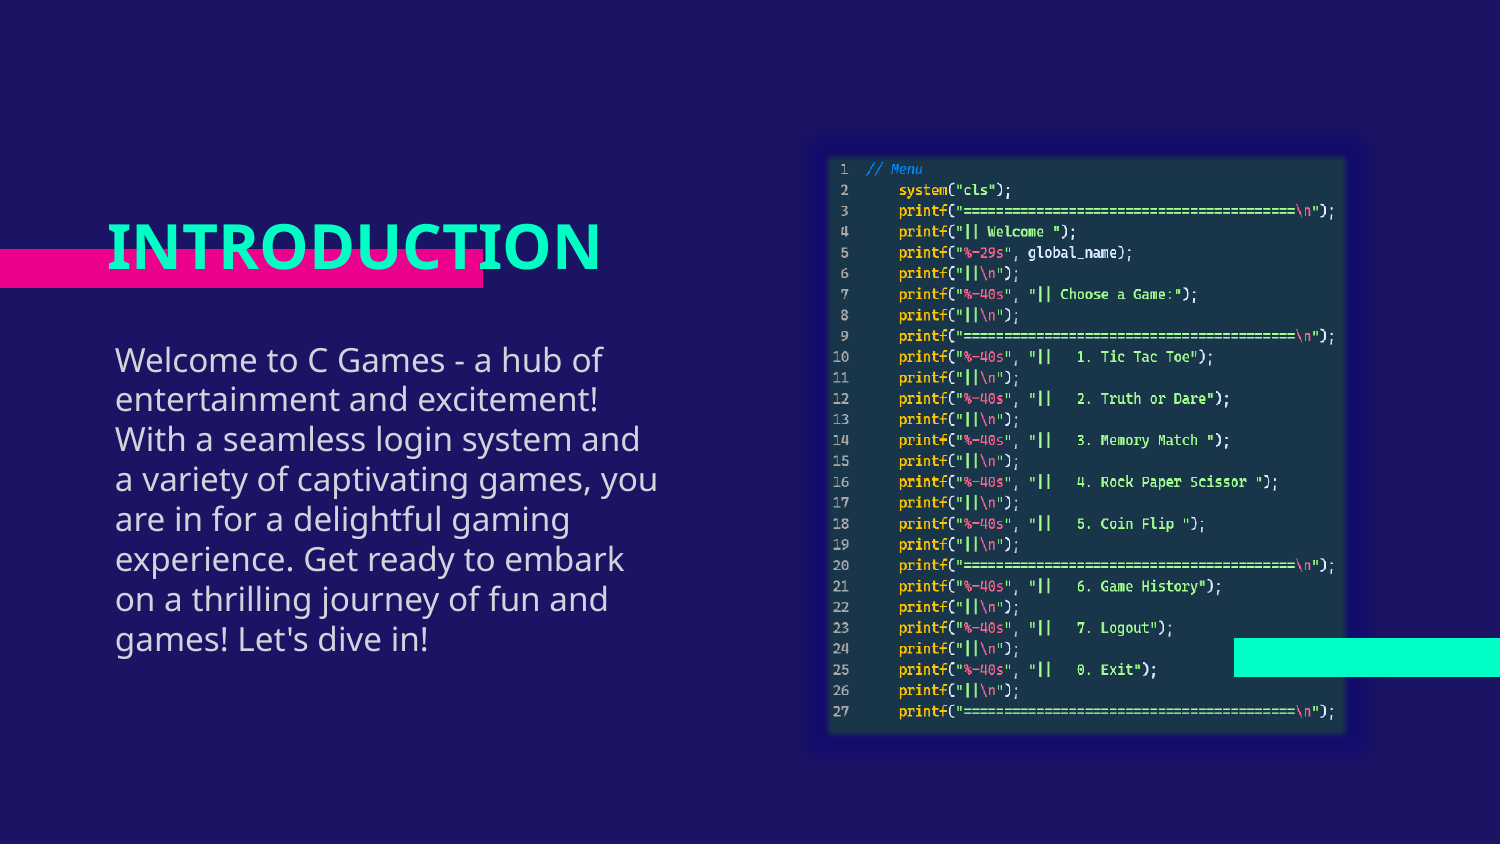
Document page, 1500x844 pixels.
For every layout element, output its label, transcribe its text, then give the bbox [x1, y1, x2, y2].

text_box [1353, 637, 1500, 678]
picture [823, 152, 1349, 739]
title INTRODUCTION [92, 191, 677, 302]
list Welcome to C Games - a hub of entertainment and excitement! With a seamless login system and a variety of captivating games, you are in for a delightful gaming experience. Get ready to embark on a thrilling journey of fun and games! Let's dive in! [99, 323, 677, 674]
